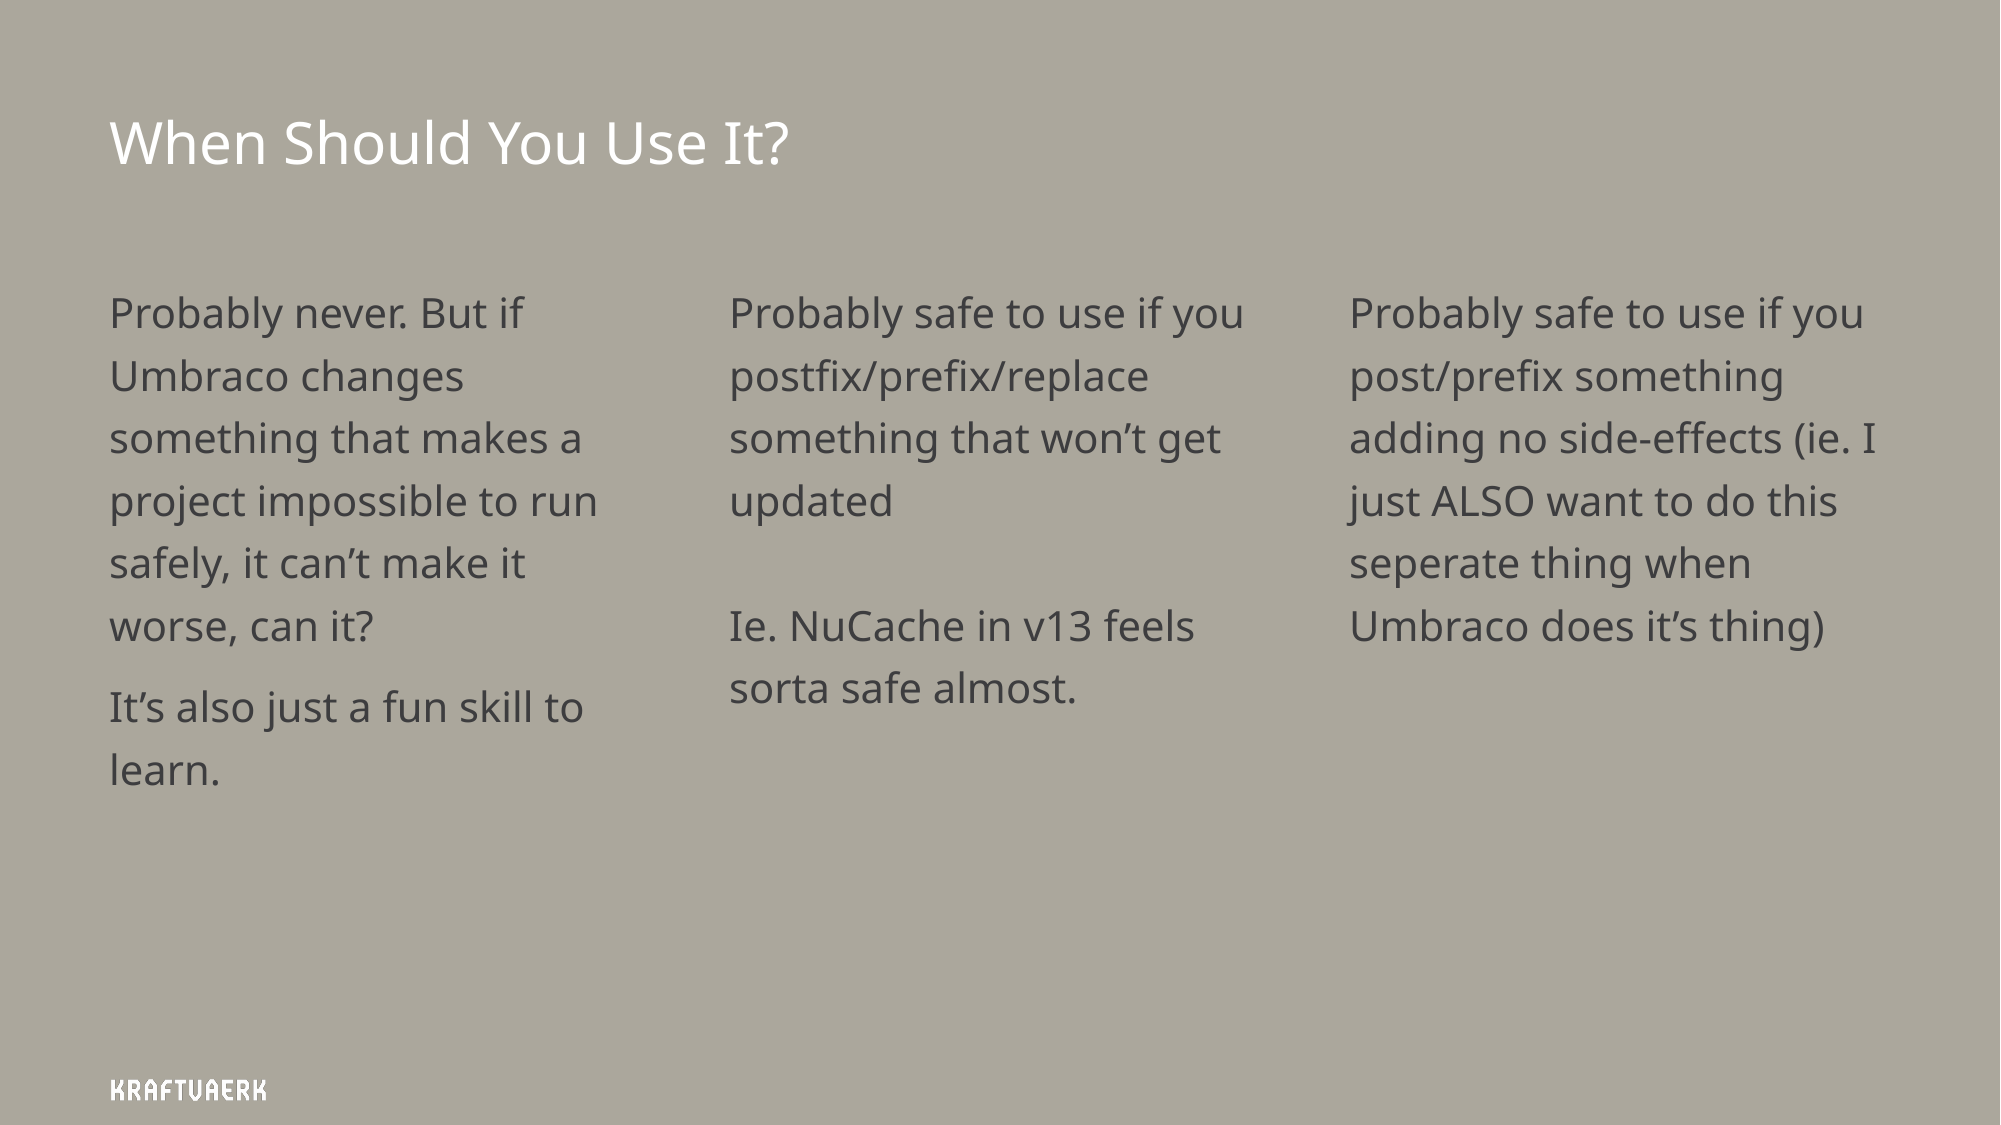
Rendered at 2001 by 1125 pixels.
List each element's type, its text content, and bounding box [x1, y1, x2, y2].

picture [111, 1079, 266, 1101]
list Probably never. But if Umbraco changes something that makes a project impossible to run safely, it can’t make it worse, can it? It’s also just a fun skill to learn. [94, 267, 665, 1046]
list Probably safe to use if you postfix/prefix/replace something that won’t get updated Ie. NuCache in v13 feels sorta safe almost. [714, 267, 1285, 1046]
list When Should You Use It? [94, 106, 1547, 242]
list Probably safe to use if you post/prefix something adding no side-effects (ie. I just ALSO want to do this seperate thing when Umbraco does it’s thing) [1334, 267, 1905, 1046]
